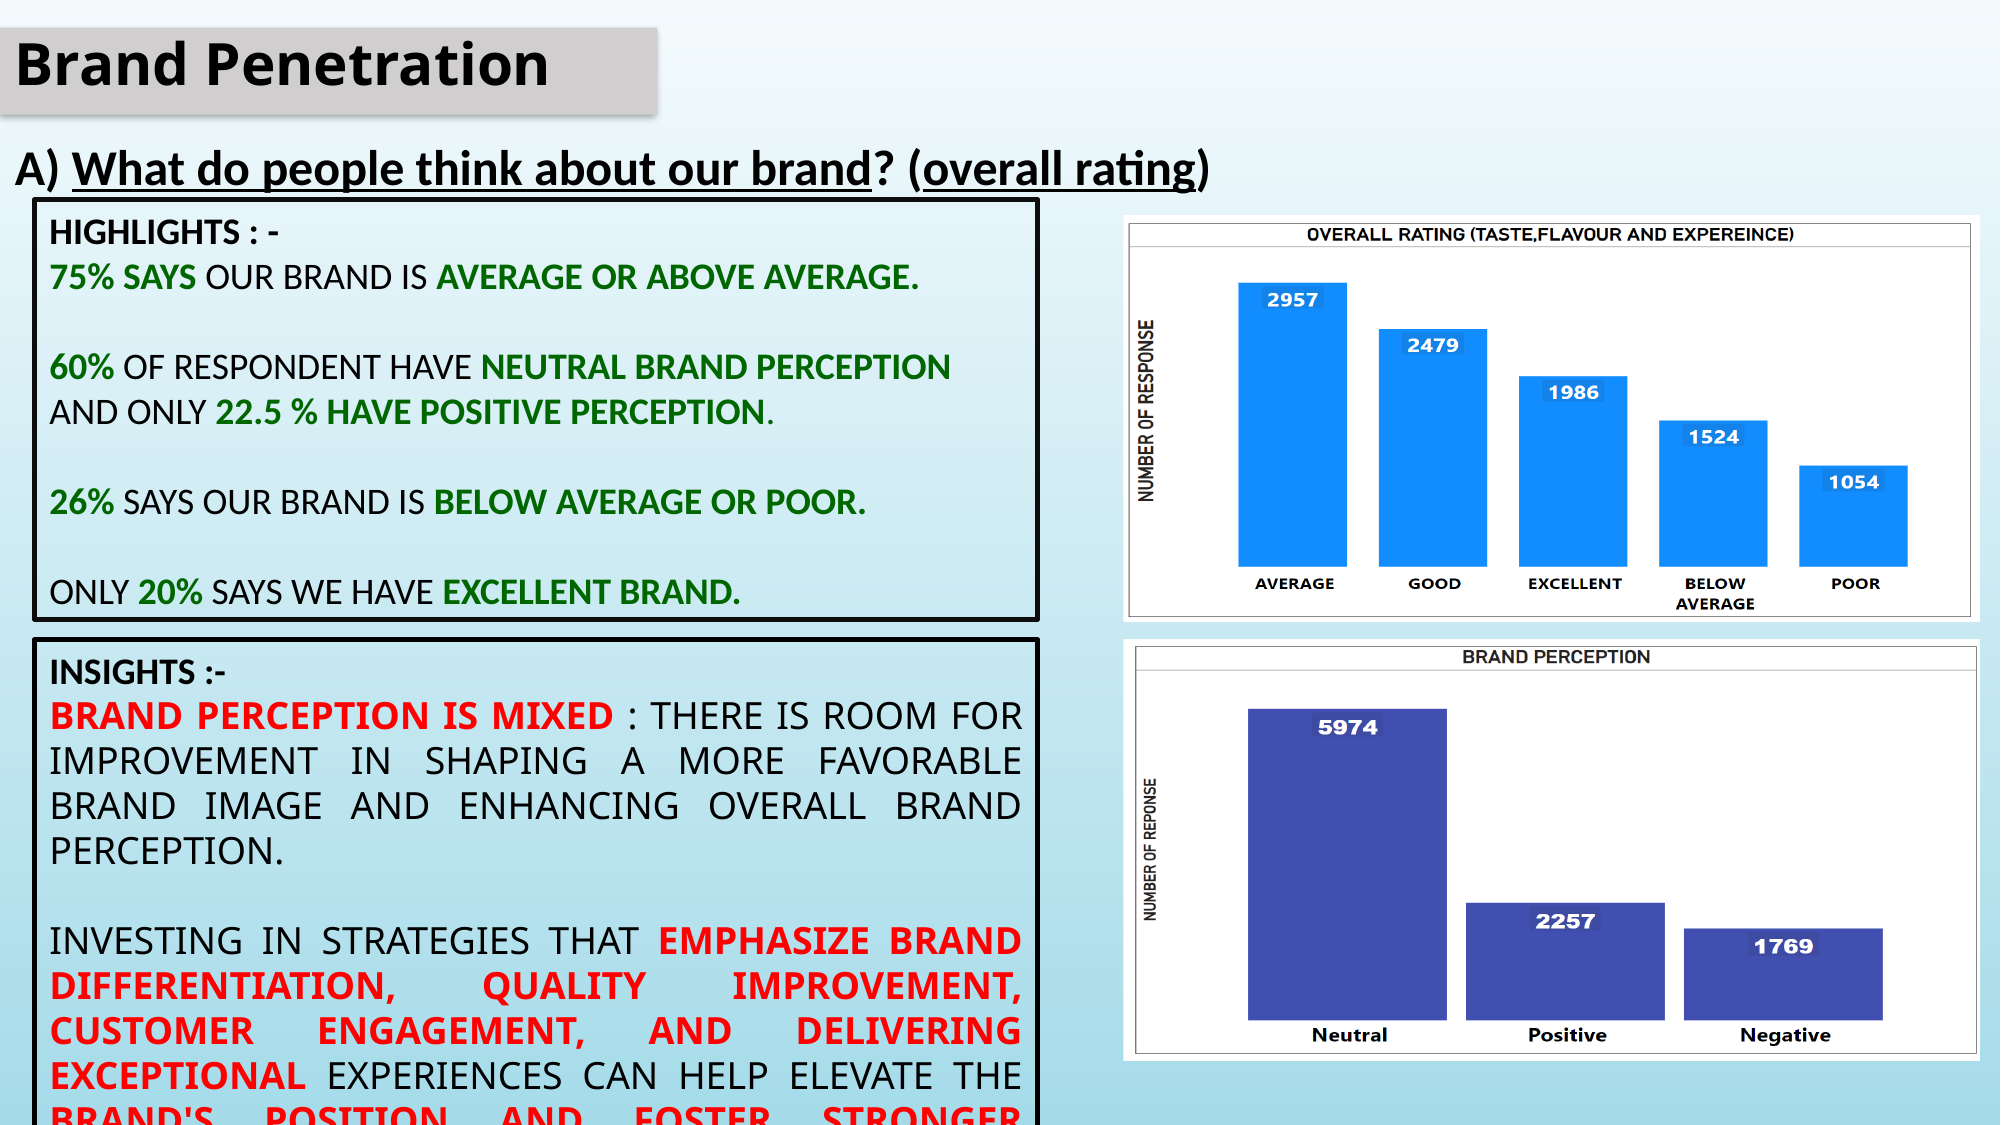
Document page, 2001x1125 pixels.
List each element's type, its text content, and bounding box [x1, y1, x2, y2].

text_box HIGHLIGHTS : - 75% SAYS OUR BRAND IS AVERAGE OR ABOVE AVERAGE. 60% OF RESPONDENT HAVE NEUTRAL BRAND PERCEPTION AND ONLY 22.5 % HAVE POSITIVE PERCEPTION. 26% SAYS OUR BRAND IS BELOW AVERAGE OR POOR. ONLY 20% SAYS WE HAVE EXCELLENT BRAND. [34, 199, 1038, 620]
text_box Brand Penetration [0, 27, 658, 115]
picture [1123, 639, 1980, 1061]
picture [1123, 215, 1980, 622]
text_box A) What do people think about our brand? (overall rating) [0, 127, 1475, 203]
text_box INSIGHTS :- BRAND PERCEPTION IS MIXED : THERE IS ROOM FOR IMPROVEMENT IN SHAPING A MORE FAVORABLE BRAND IMAGE AND ENHANCING OVERALL BRAND PERCEPTION. INVESTING IN STRATEGIES THAT EMPHASIZE BRAND DIFFERENTIATION, QUALITY IMPROVEMENT, CUSTOMER ENGAGEMENT, AND DELIVERING EXCEPTIONAL EXPERIENCES CAN HELP ELEVATE THE BRAND'S POSITION AND FOSTER STRONGER CUSTOMER ADVOCACY. [34, 639, 1038, 1125]
